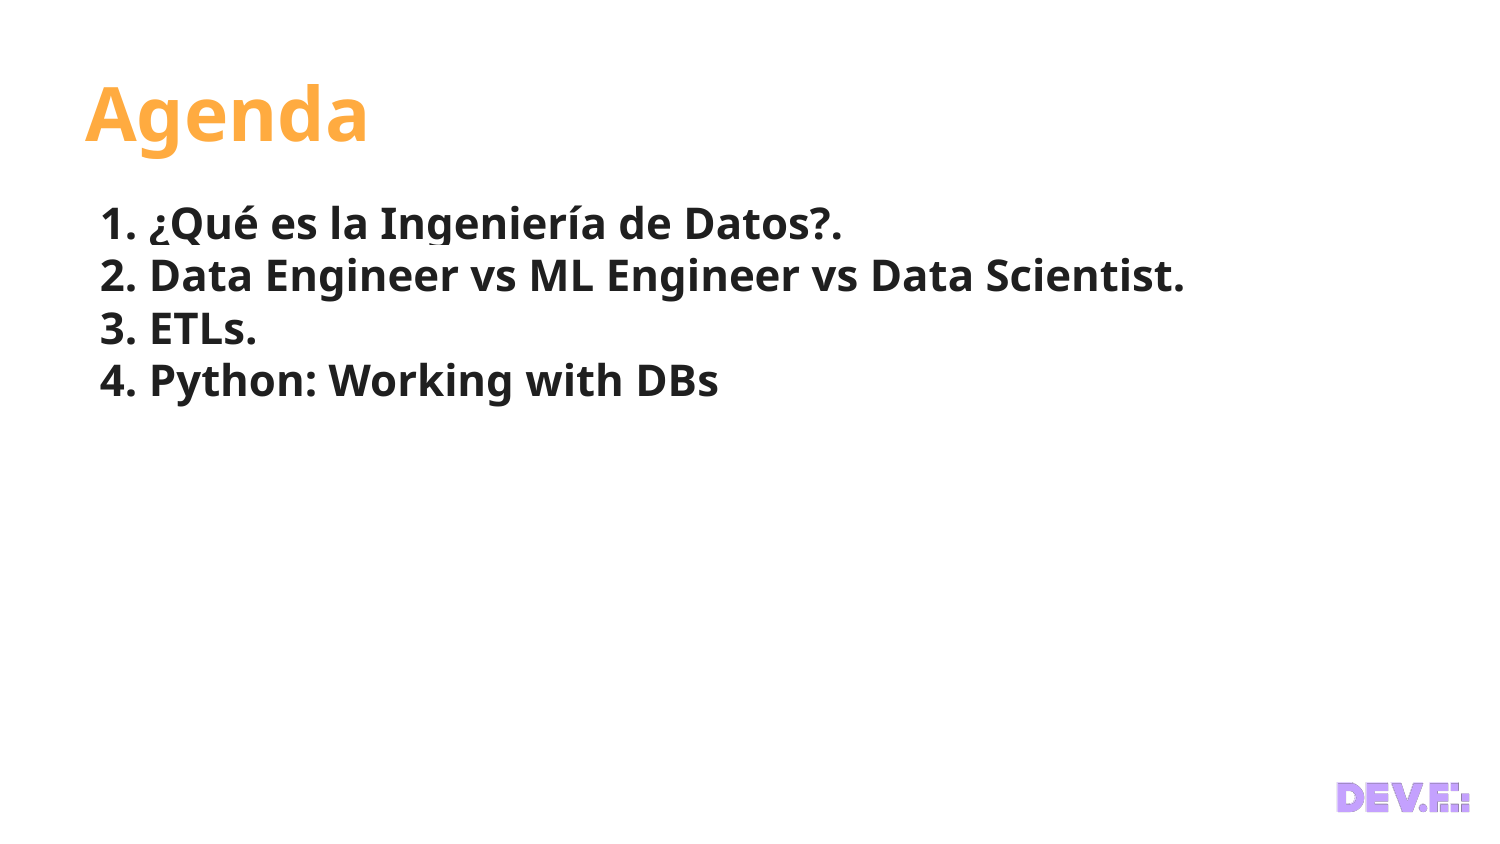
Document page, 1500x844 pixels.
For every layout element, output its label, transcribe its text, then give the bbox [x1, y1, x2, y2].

text_box Agenda [70, 51, 1263, 188]
picture [1330, 776, 1474, 818]
text_box 1. ¿Qué es la Ingeniería de Datos?. 2. Data Engineer vs ML Engineer vs Data Scientist. 3. ETLs. 4. Python: Working with DBs [84, 180, 1392, 783]
